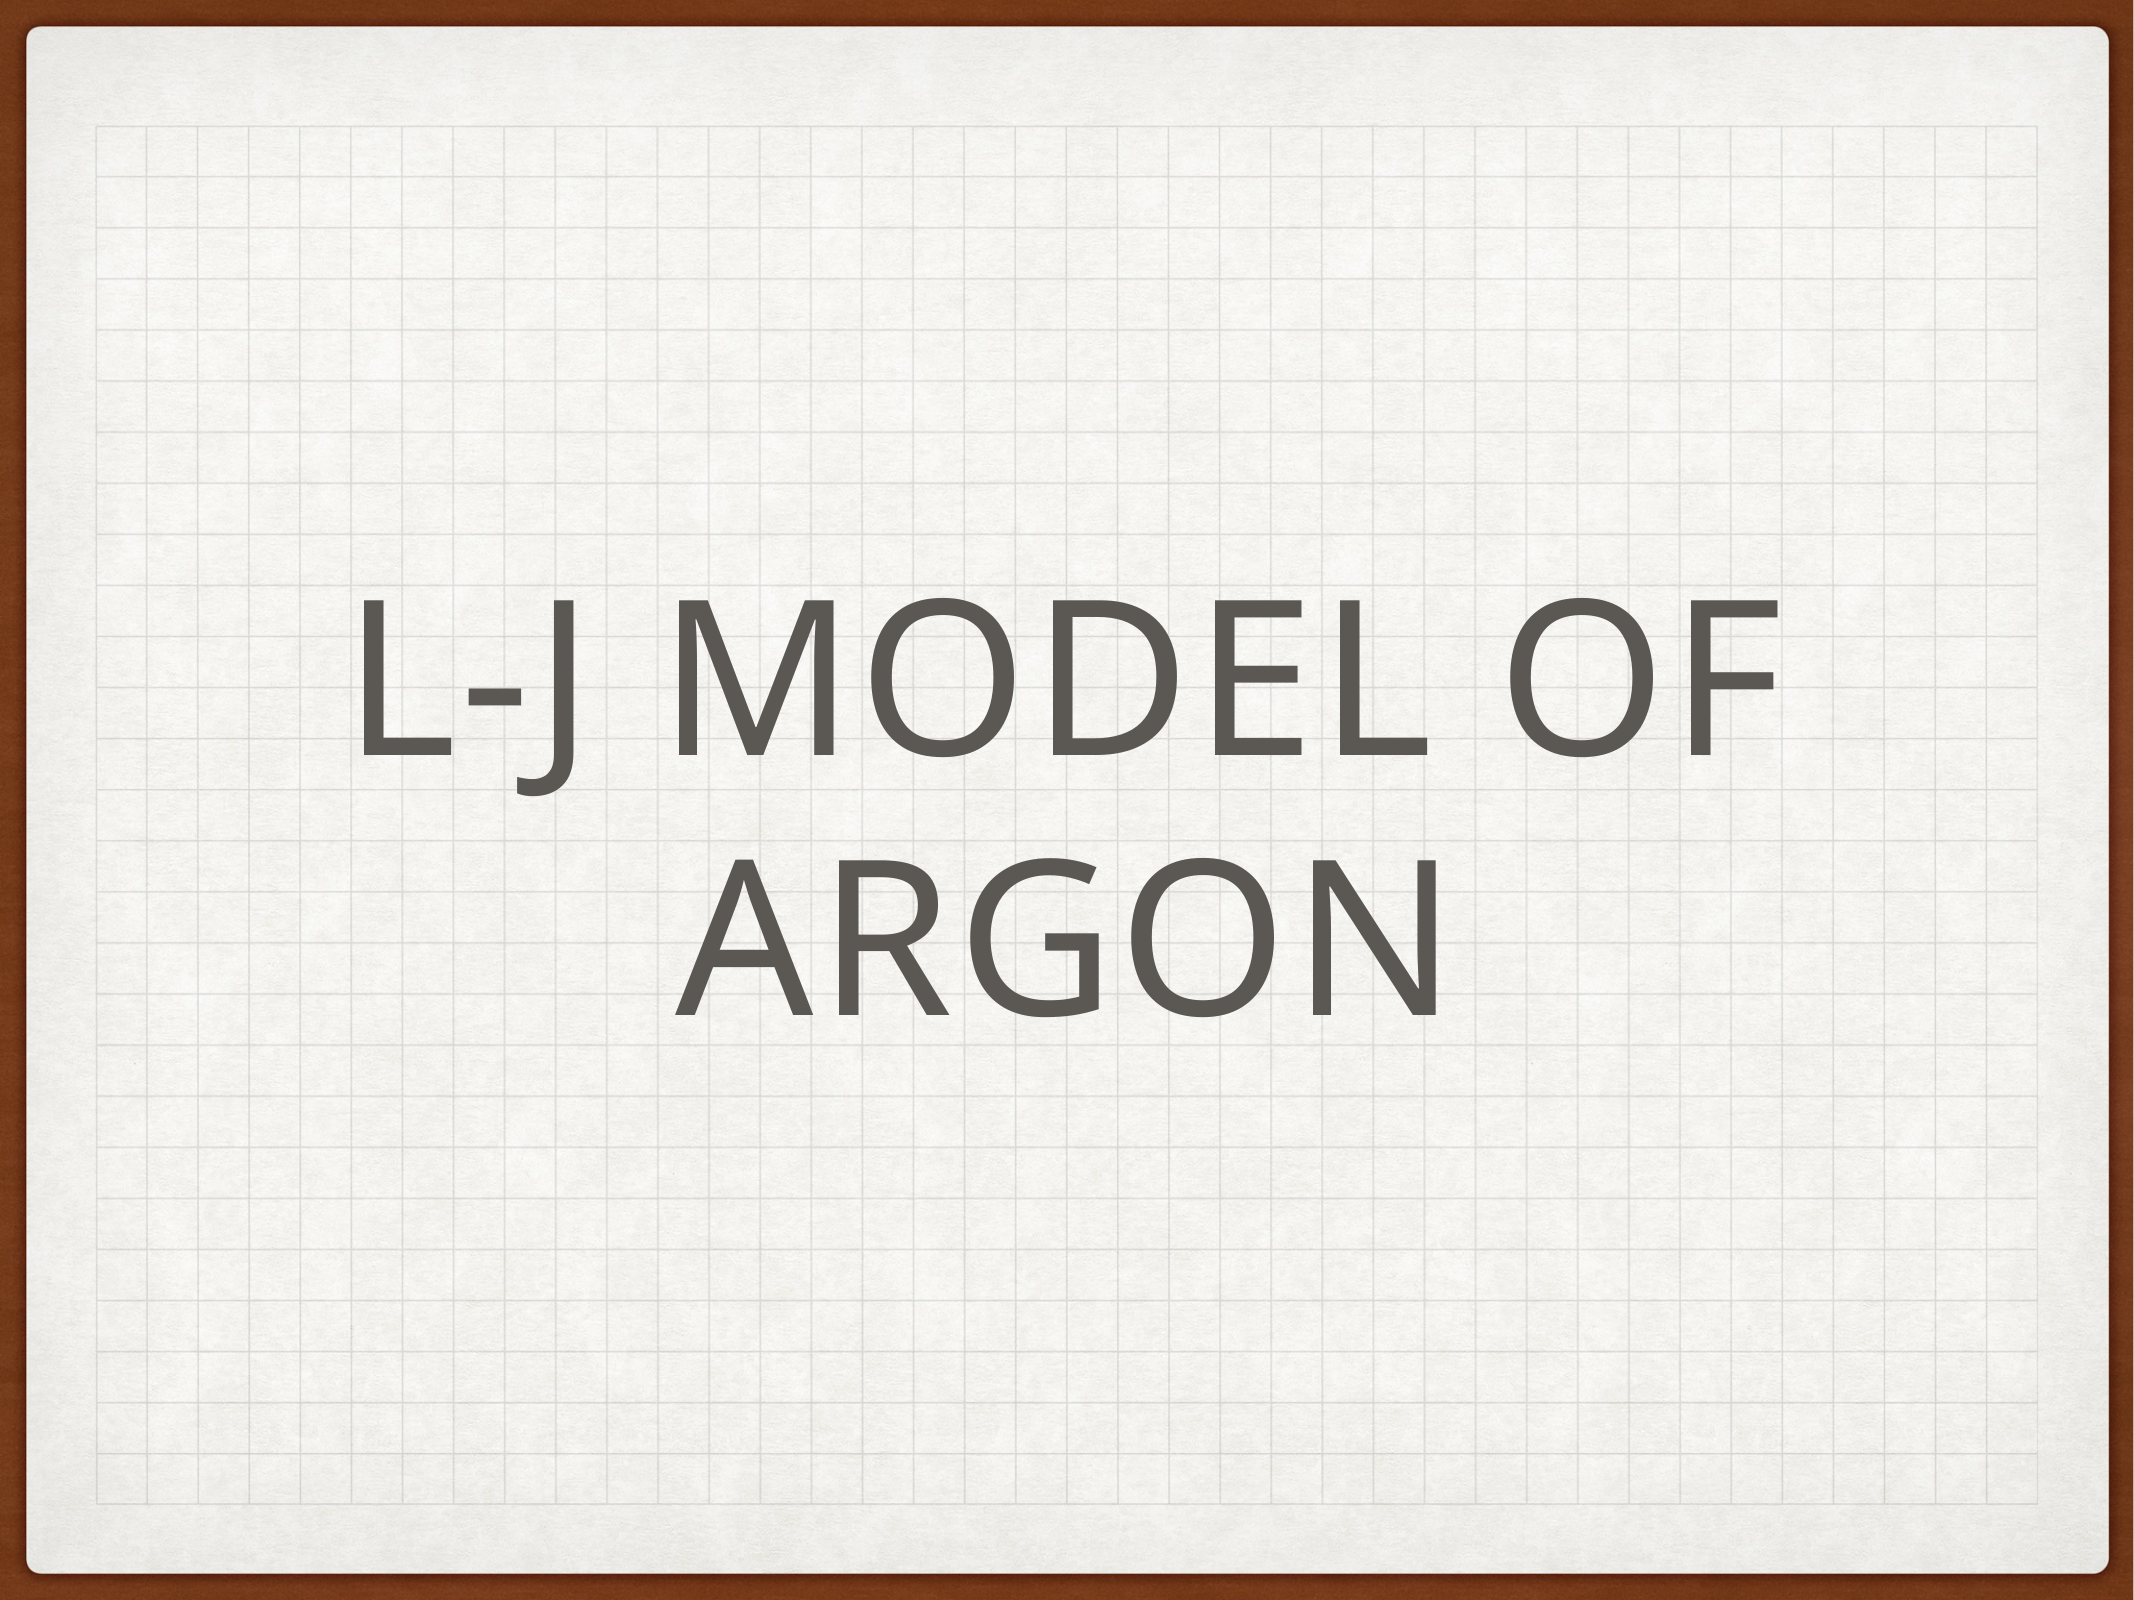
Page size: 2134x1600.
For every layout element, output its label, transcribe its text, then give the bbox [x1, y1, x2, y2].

title L-J Model of Argon [109, 505, 2024, 1093]
picture [0, 0, 2134, 1600]
